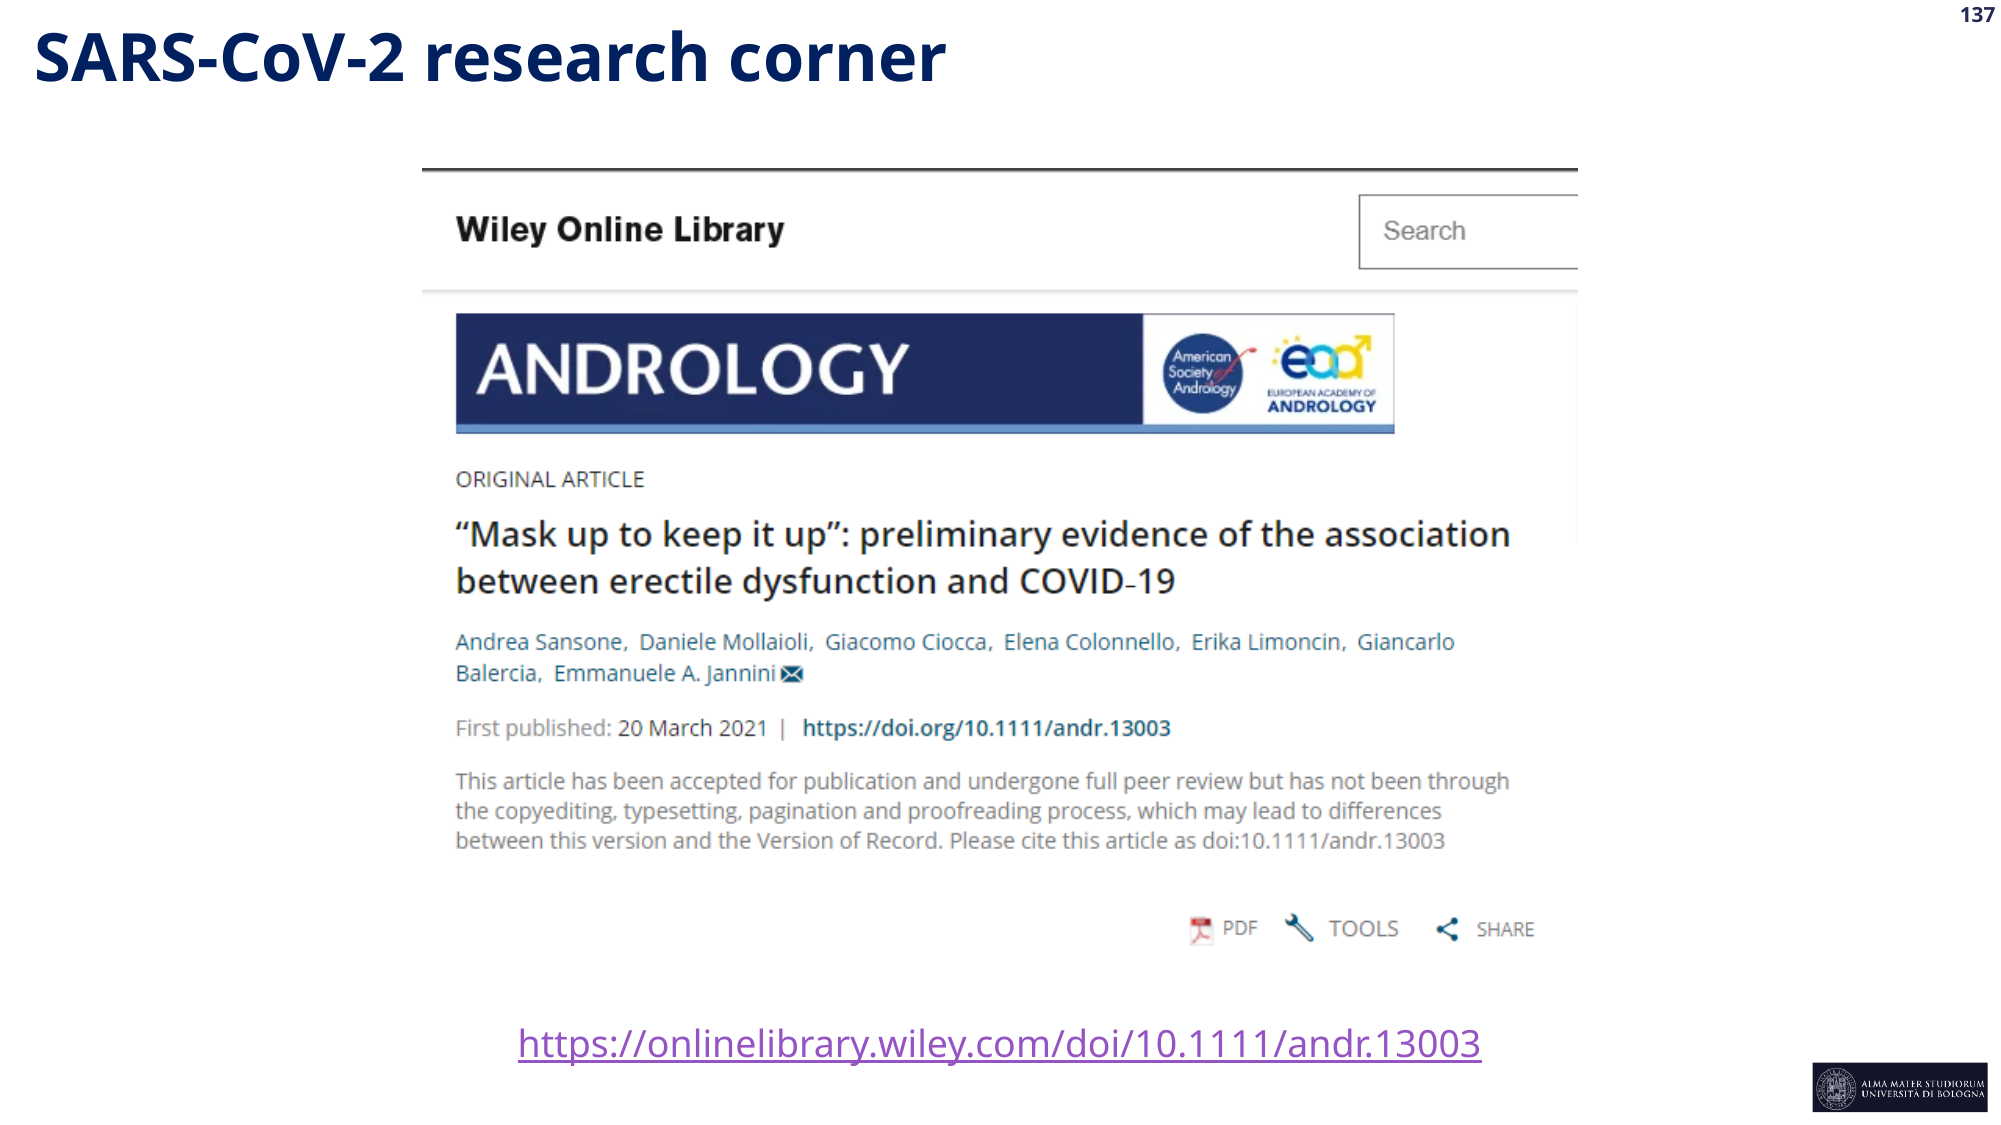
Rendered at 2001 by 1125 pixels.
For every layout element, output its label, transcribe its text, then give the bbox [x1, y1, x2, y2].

picture [1812, 1062, 1988, 1113]
text_box https://onlinelibrary.wiley.com/doi/10.1111/andr.13003 [459, 1012, 1541, 1079]
list SARS-CoV-2 research corner [19, 7, 1930, 102]
picture [422, 168, 1578, 957]
